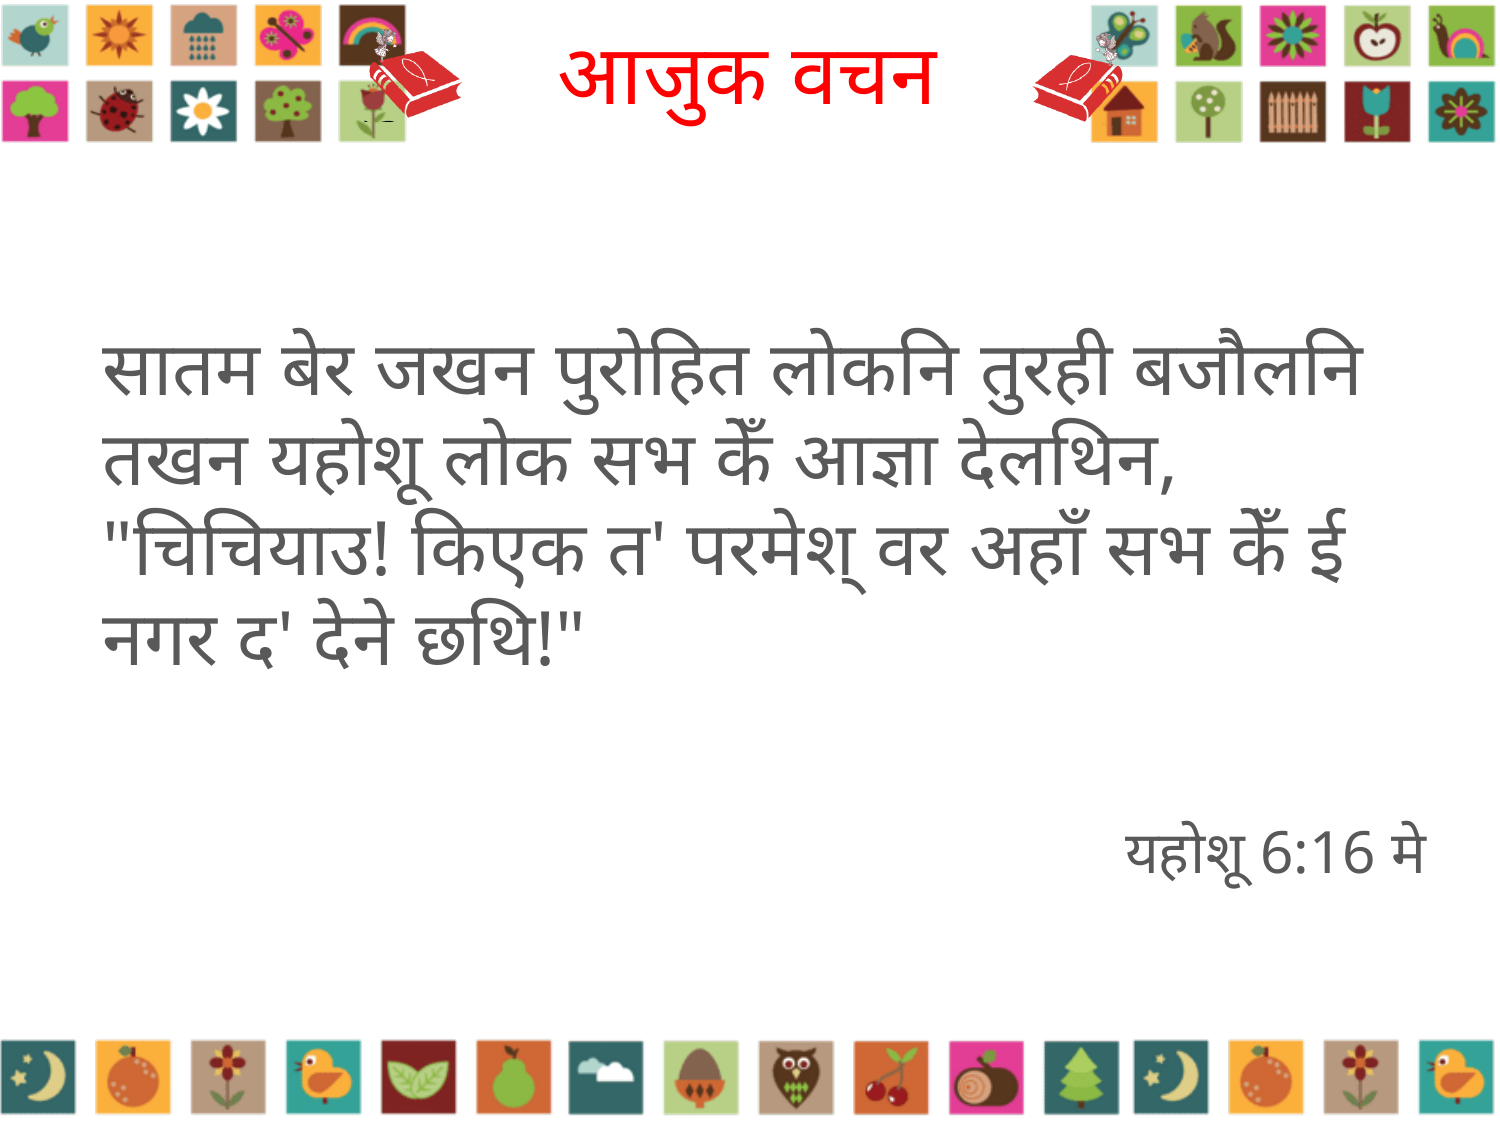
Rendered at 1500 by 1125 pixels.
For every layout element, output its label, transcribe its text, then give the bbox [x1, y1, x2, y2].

picture [1000, 3, 1500, 150]
text_box आजुक वचन [492, 13, 1078, 129]
text_box सातम बेर जखन पुरोहित लोकनि तुरही बजौलनि तखन यहोशू लोक सभ केँ आज्ञा देलथिन, "चिचियाउ! किएक त' परमेश् वर अहाँ सभ केँ ई नगर द' देने छथि!" [87, 313, 1435, 689]
picture [0, 3, 494, 150]
text_box यहोशू 6:16 मे [808, 807, 1441, 893]
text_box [0, 1028, 1500, 1118]
